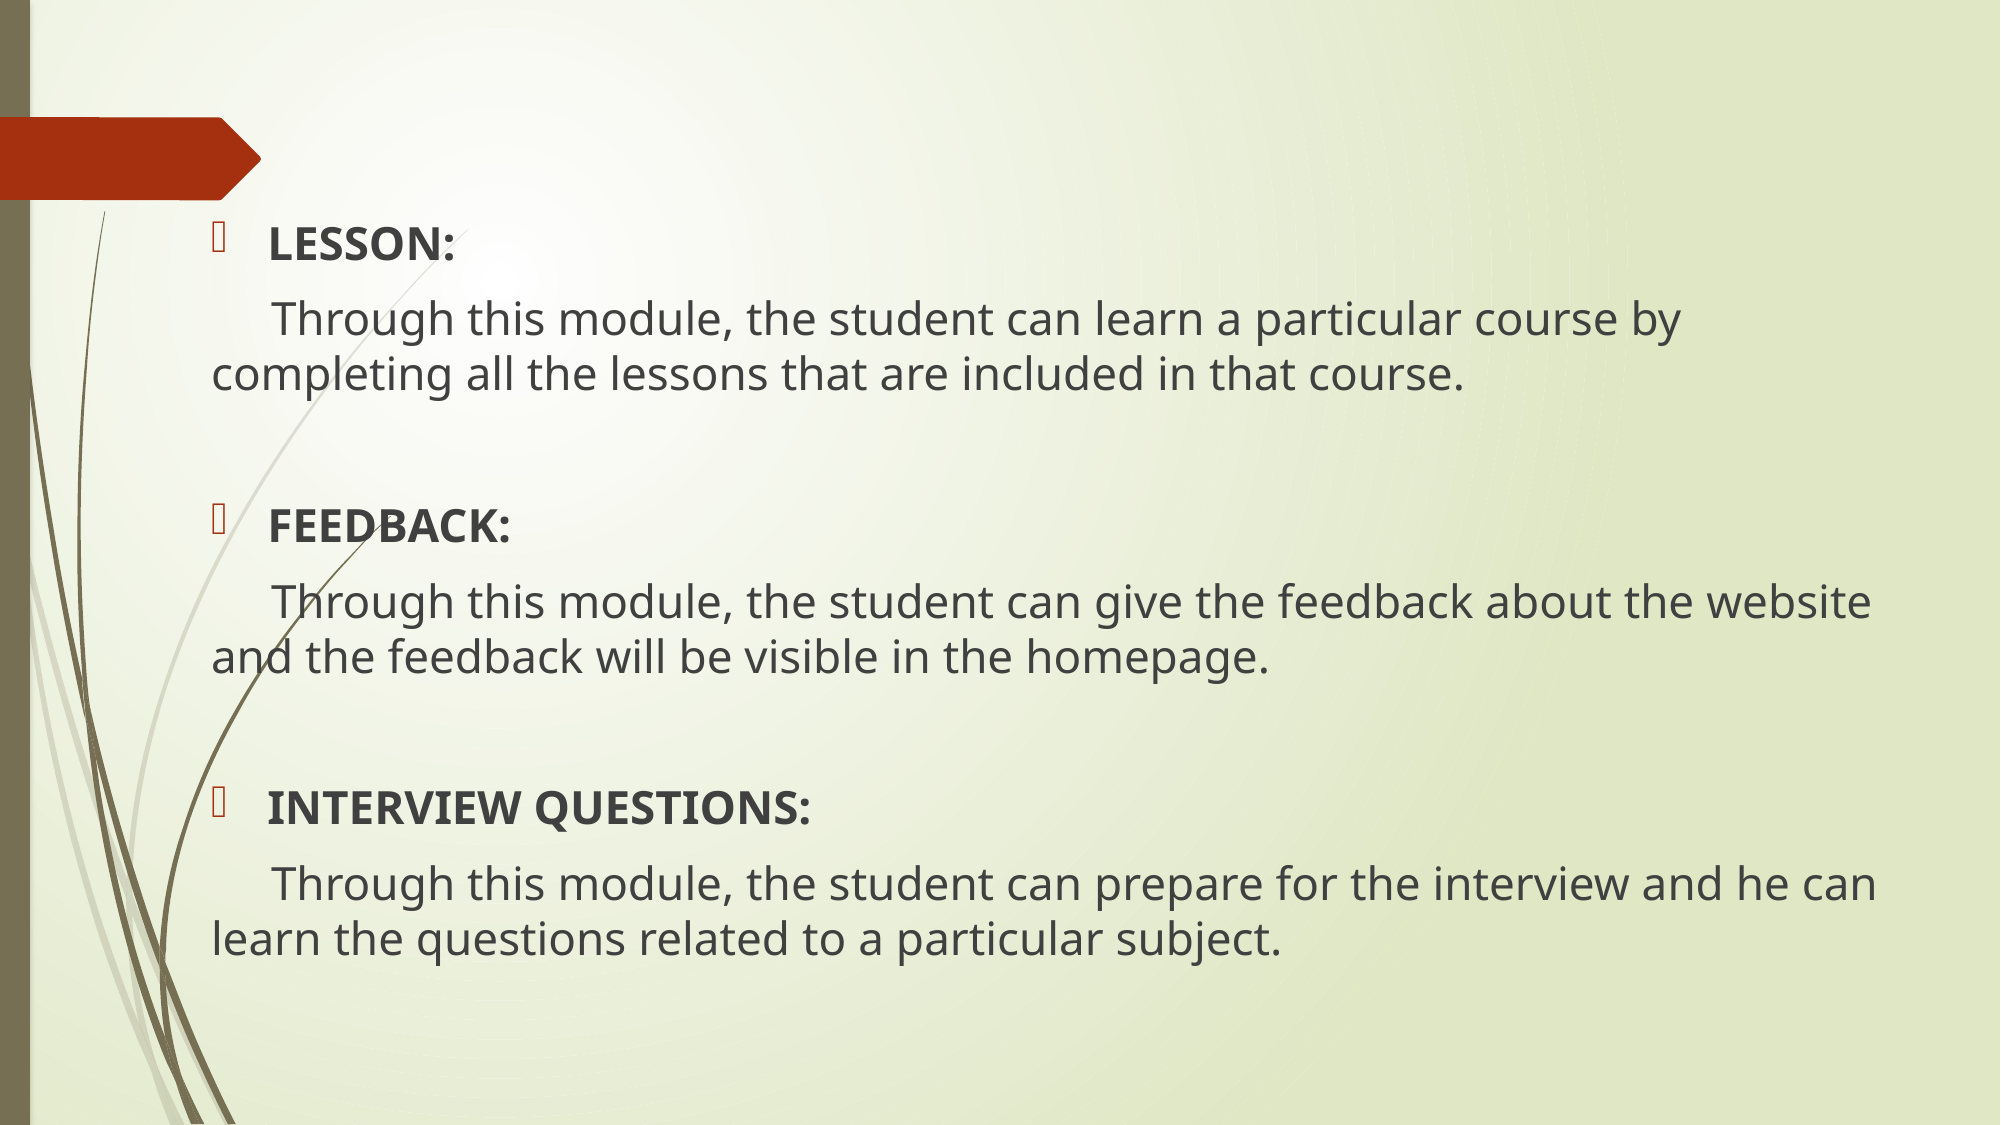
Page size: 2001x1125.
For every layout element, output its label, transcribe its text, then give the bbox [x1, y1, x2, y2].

list LESSON: Through this module, the student can learn a particular course by completing all the lessons that are included in that course. FEEDBACK: Through this module, the student can give the feedback about the website and the feedback will be visible in the homepage. INTERVIEW QUESTIONS: Through this module, the student can prepare for the interview and he can learn the questions related to a particular subject. [195, 206, 1908, 1056]
